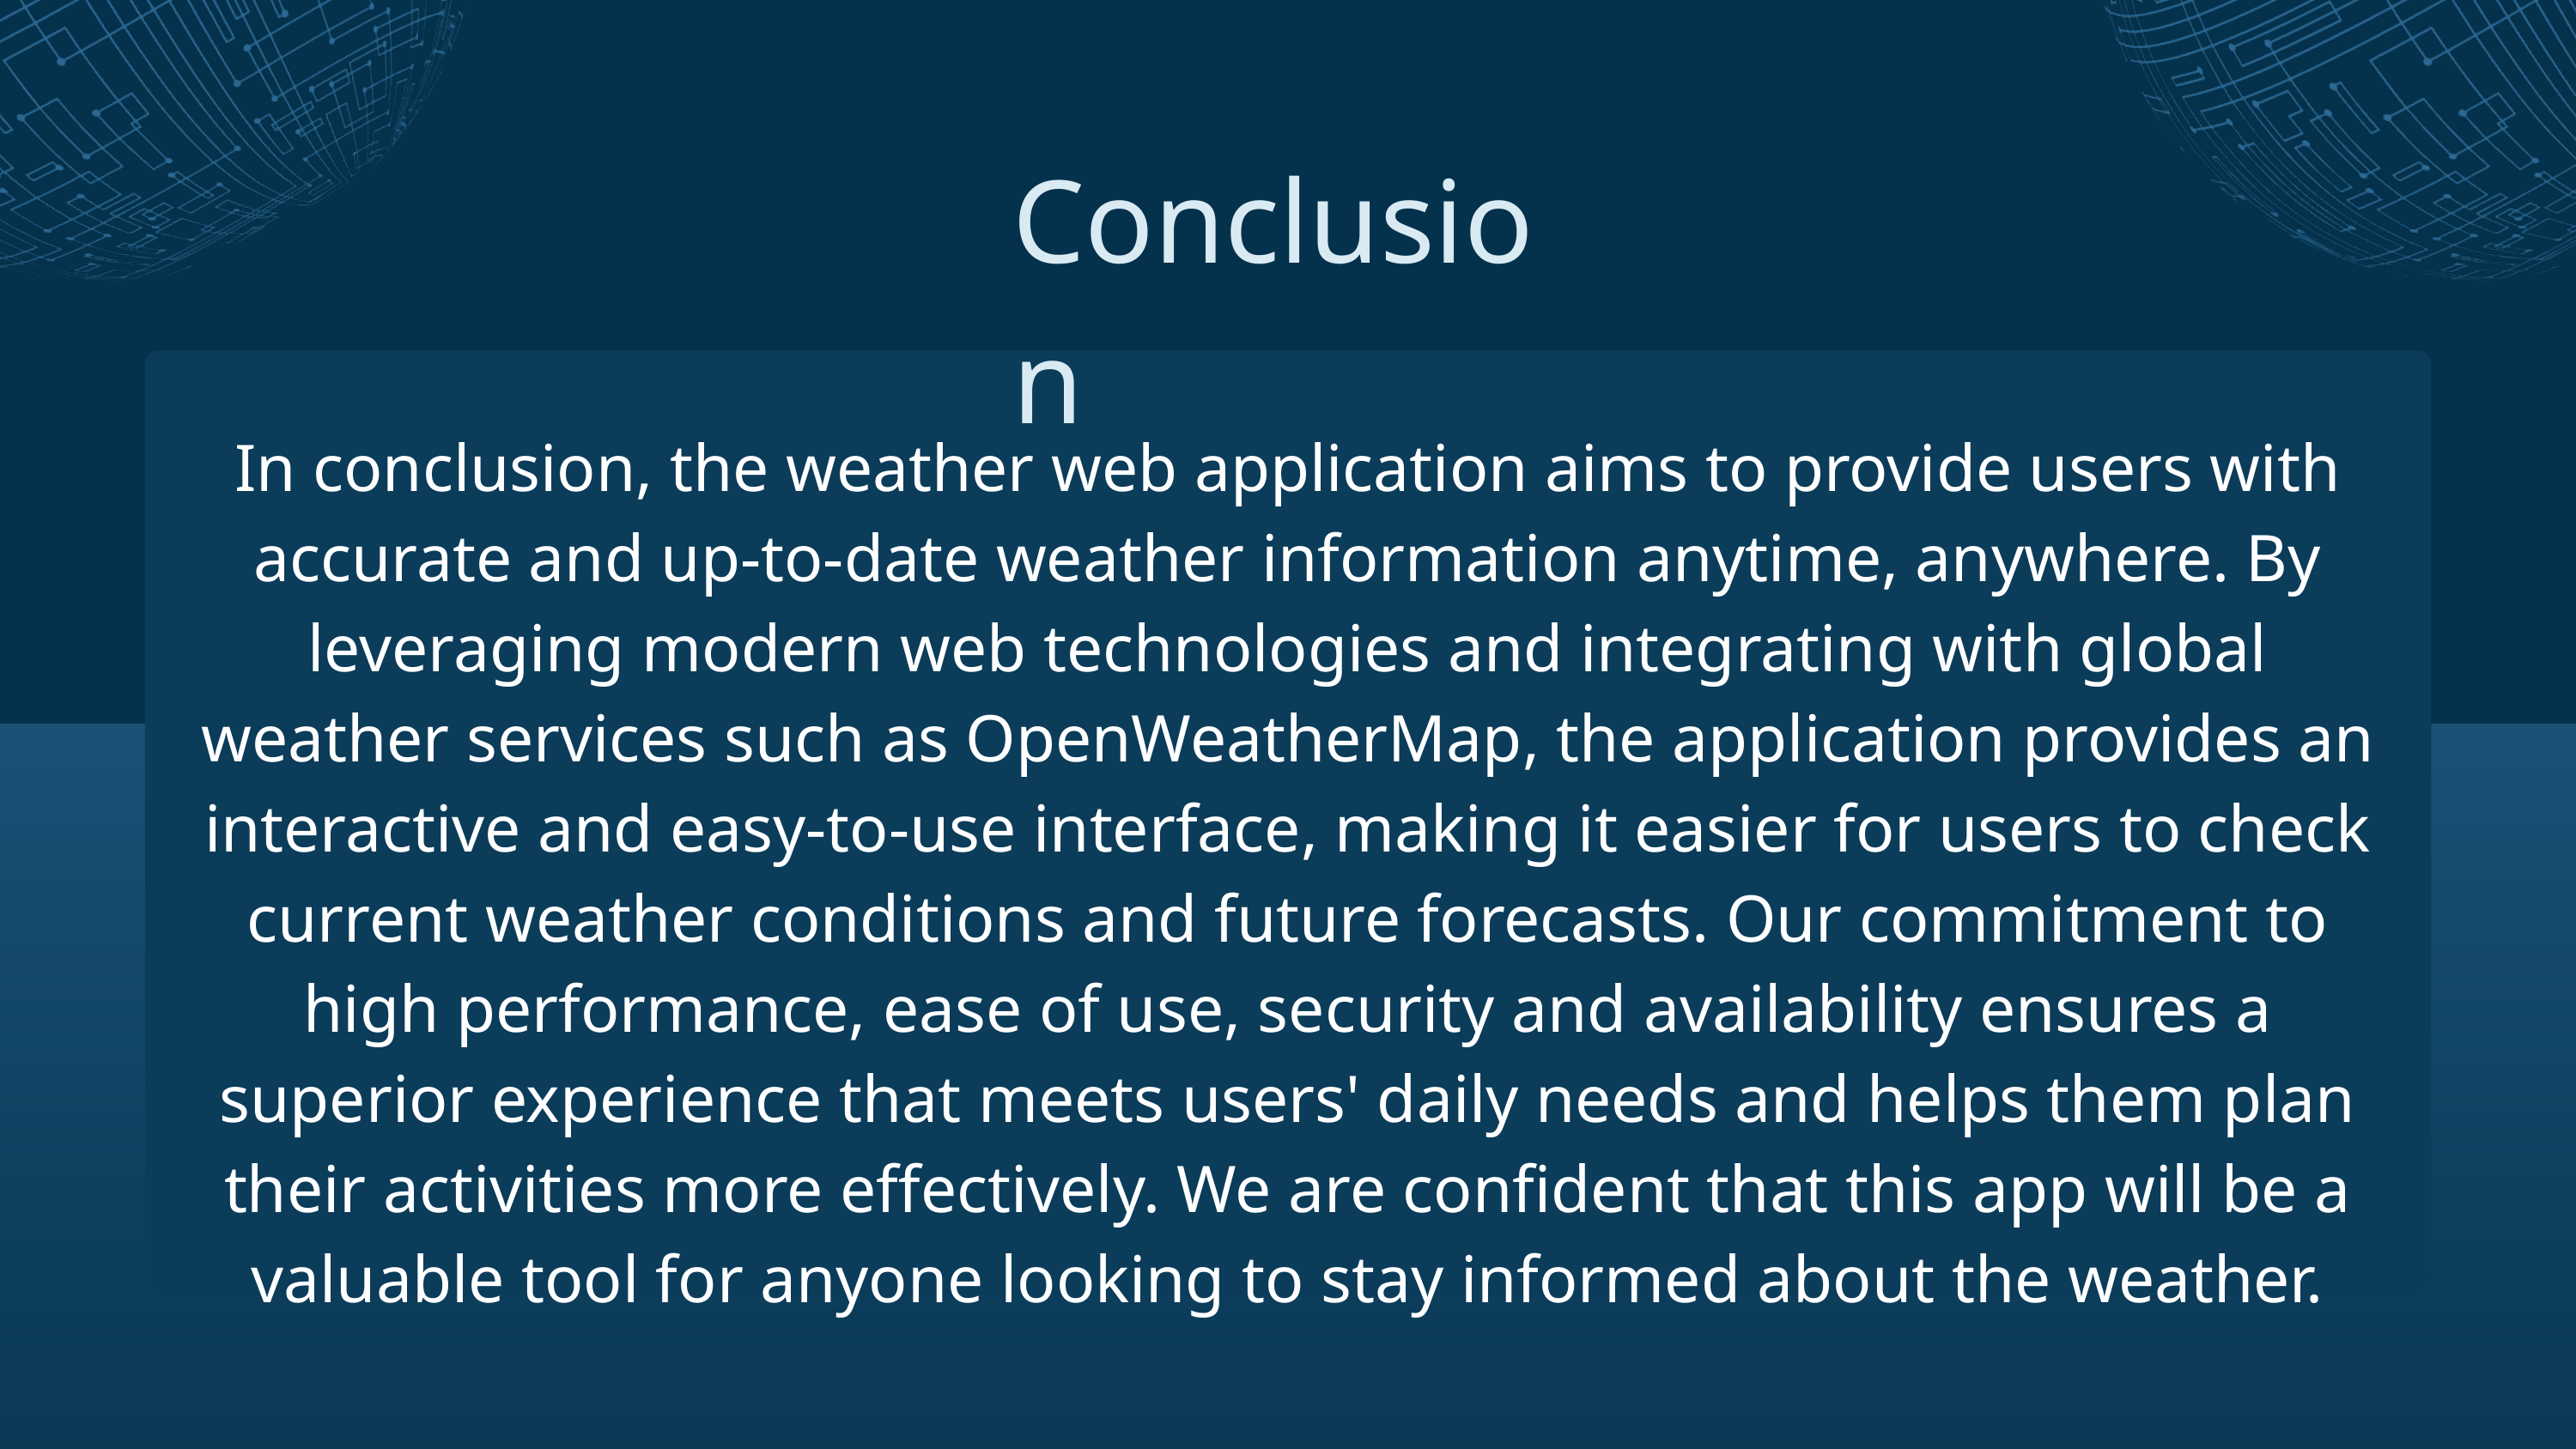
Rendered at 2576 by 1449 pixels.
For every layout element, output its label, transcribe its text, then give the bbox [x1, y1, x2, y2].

text_box [0, 724, 2576, 1449]
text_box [144, 350, 2432, 1297]
text_box [2093, 0, 2576, 282]
text_box Conclusion [1012, 125, 1564, 347]
text_box [0, 0, 482, 282]
text_box In conclusion, the weather web application aims to provide users with accurate and up-to-date weather information anytime, anywhere. By leveraging modern web technologies and integrating with global weather services such as OpenWeatherMap, the application provides an interactive and easy-to-use interface, making it easier for users to check current weather conditions and future forecasts. Our commitment to high performance, ease of use, security and availability ensures a superior experience that meets users' daily needs and helps them plan their activities more effectively. We are confident that this app will be a valuable tool for anyone looking to stay informed about the weather. [190, 1306, 2386, 1316]
